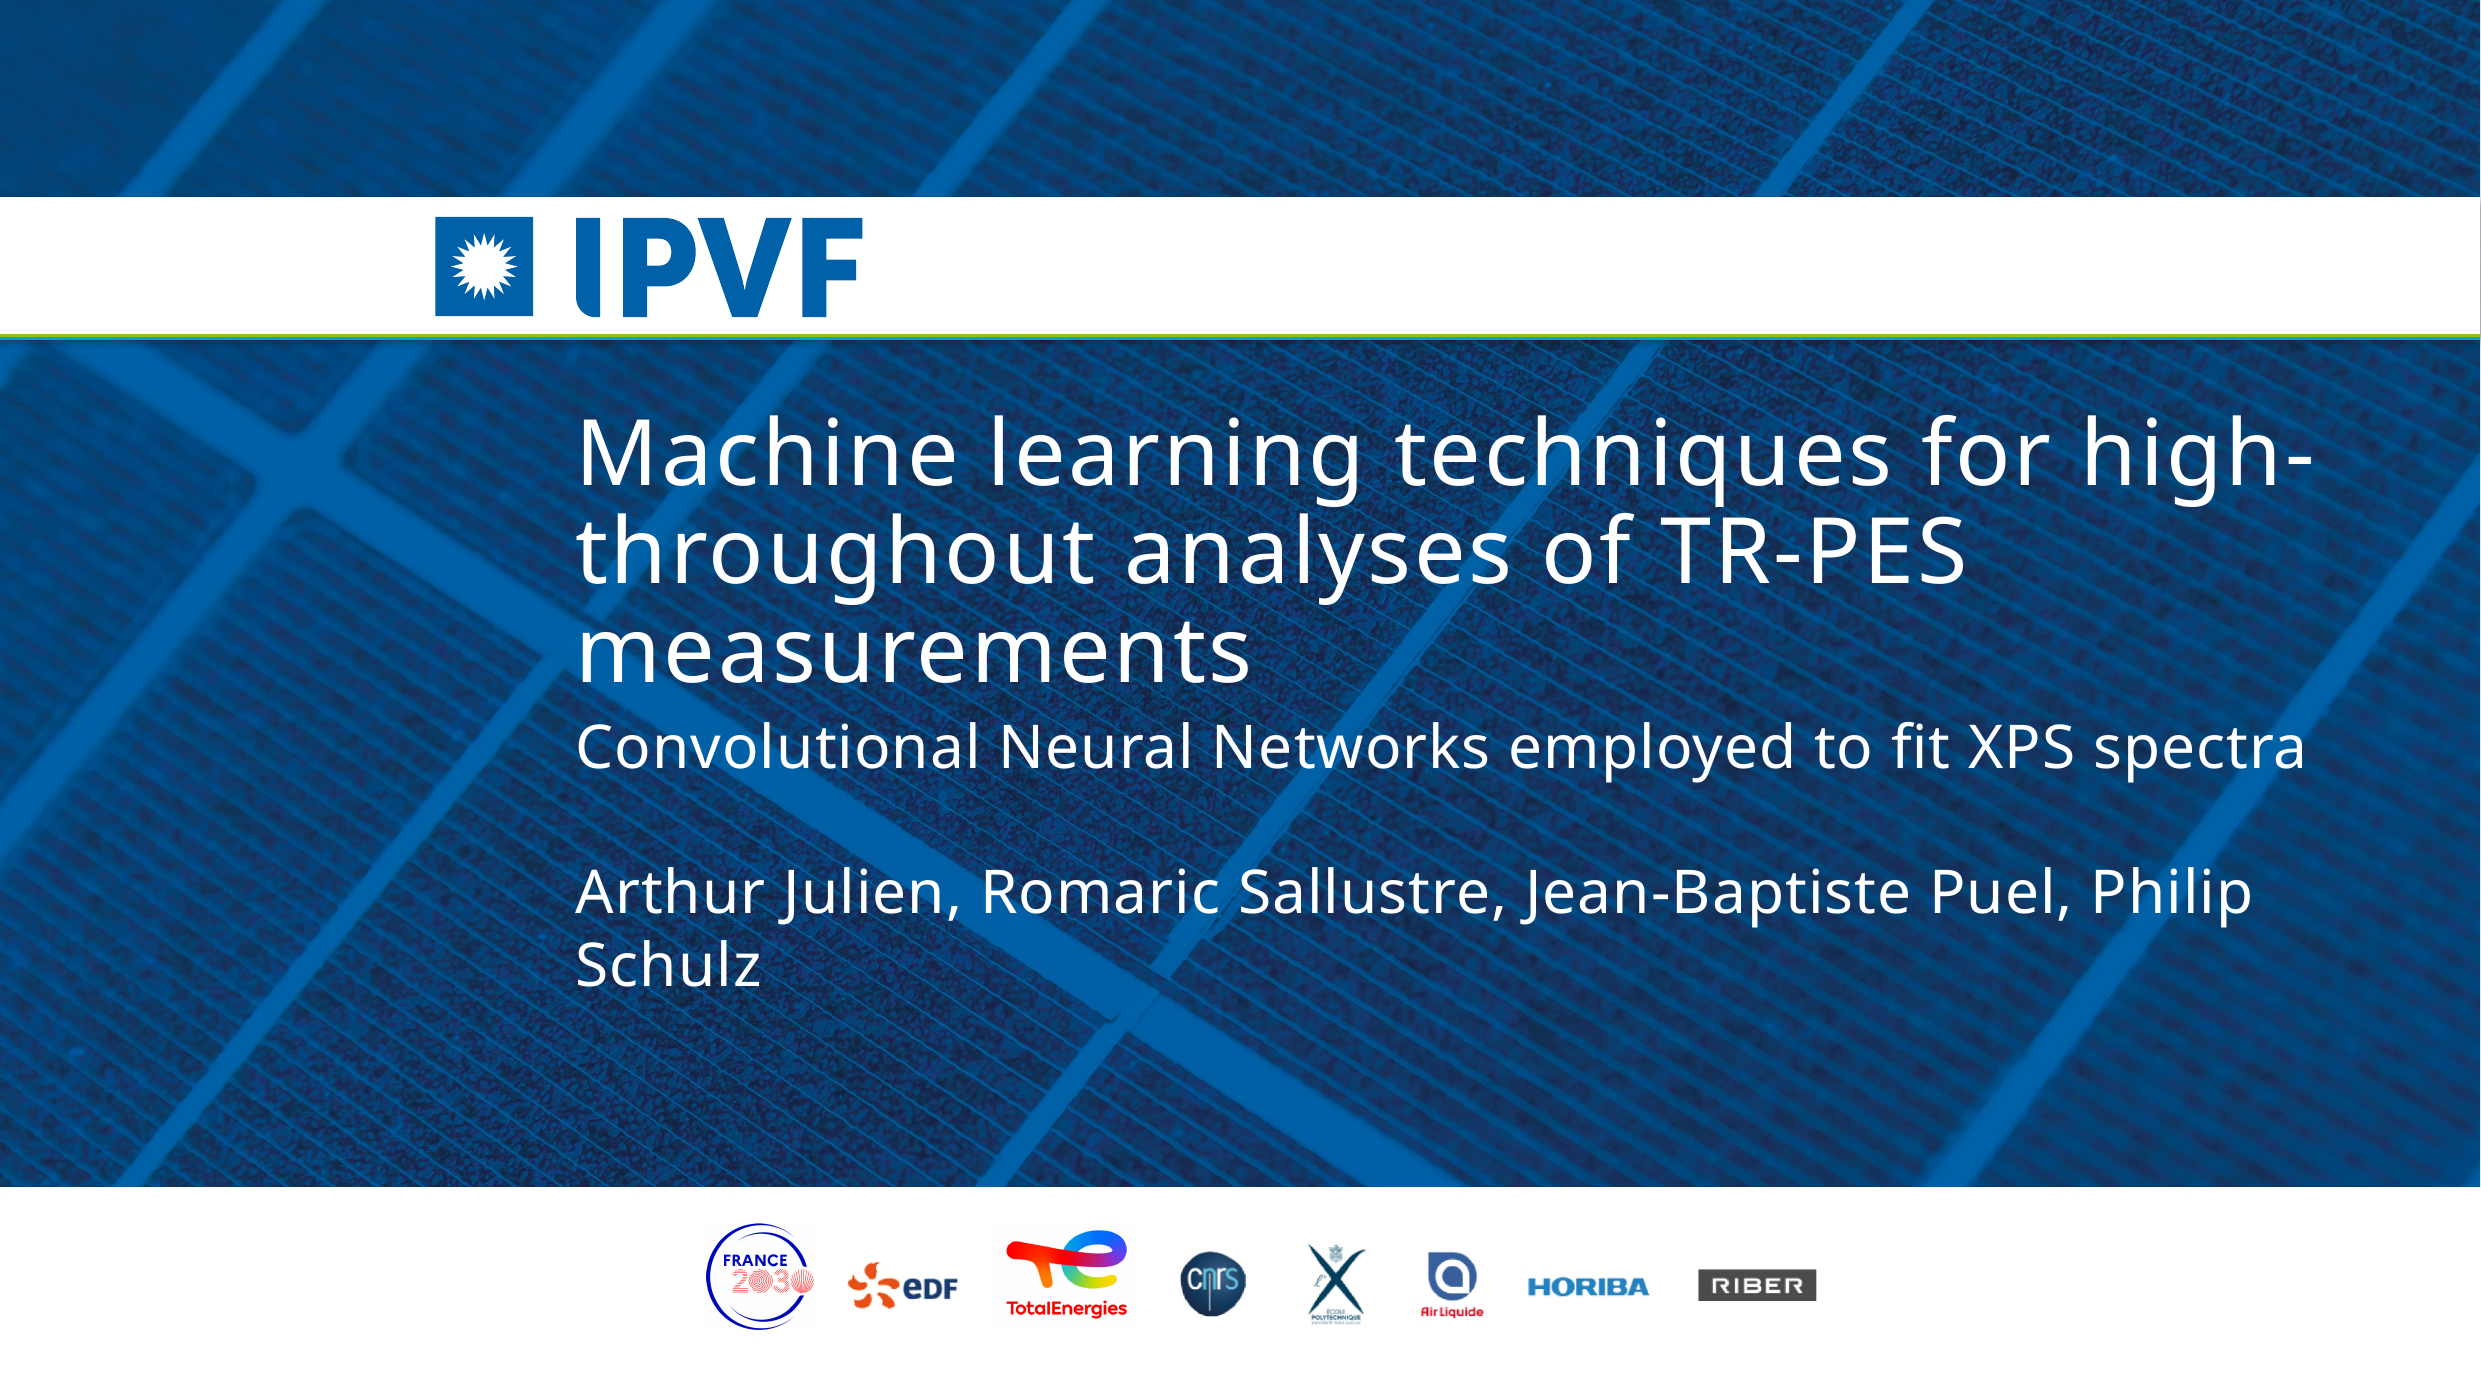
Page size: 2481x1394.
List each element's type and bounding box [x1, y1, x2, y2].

text_box [0, 335, 2480, 339]
text_box [435, 216, 863, 318]
text_box [690, 1223, 1849, 1330]
picture [0, 341, 2481, 1187]
picture [0, 0, 2481, 336]
